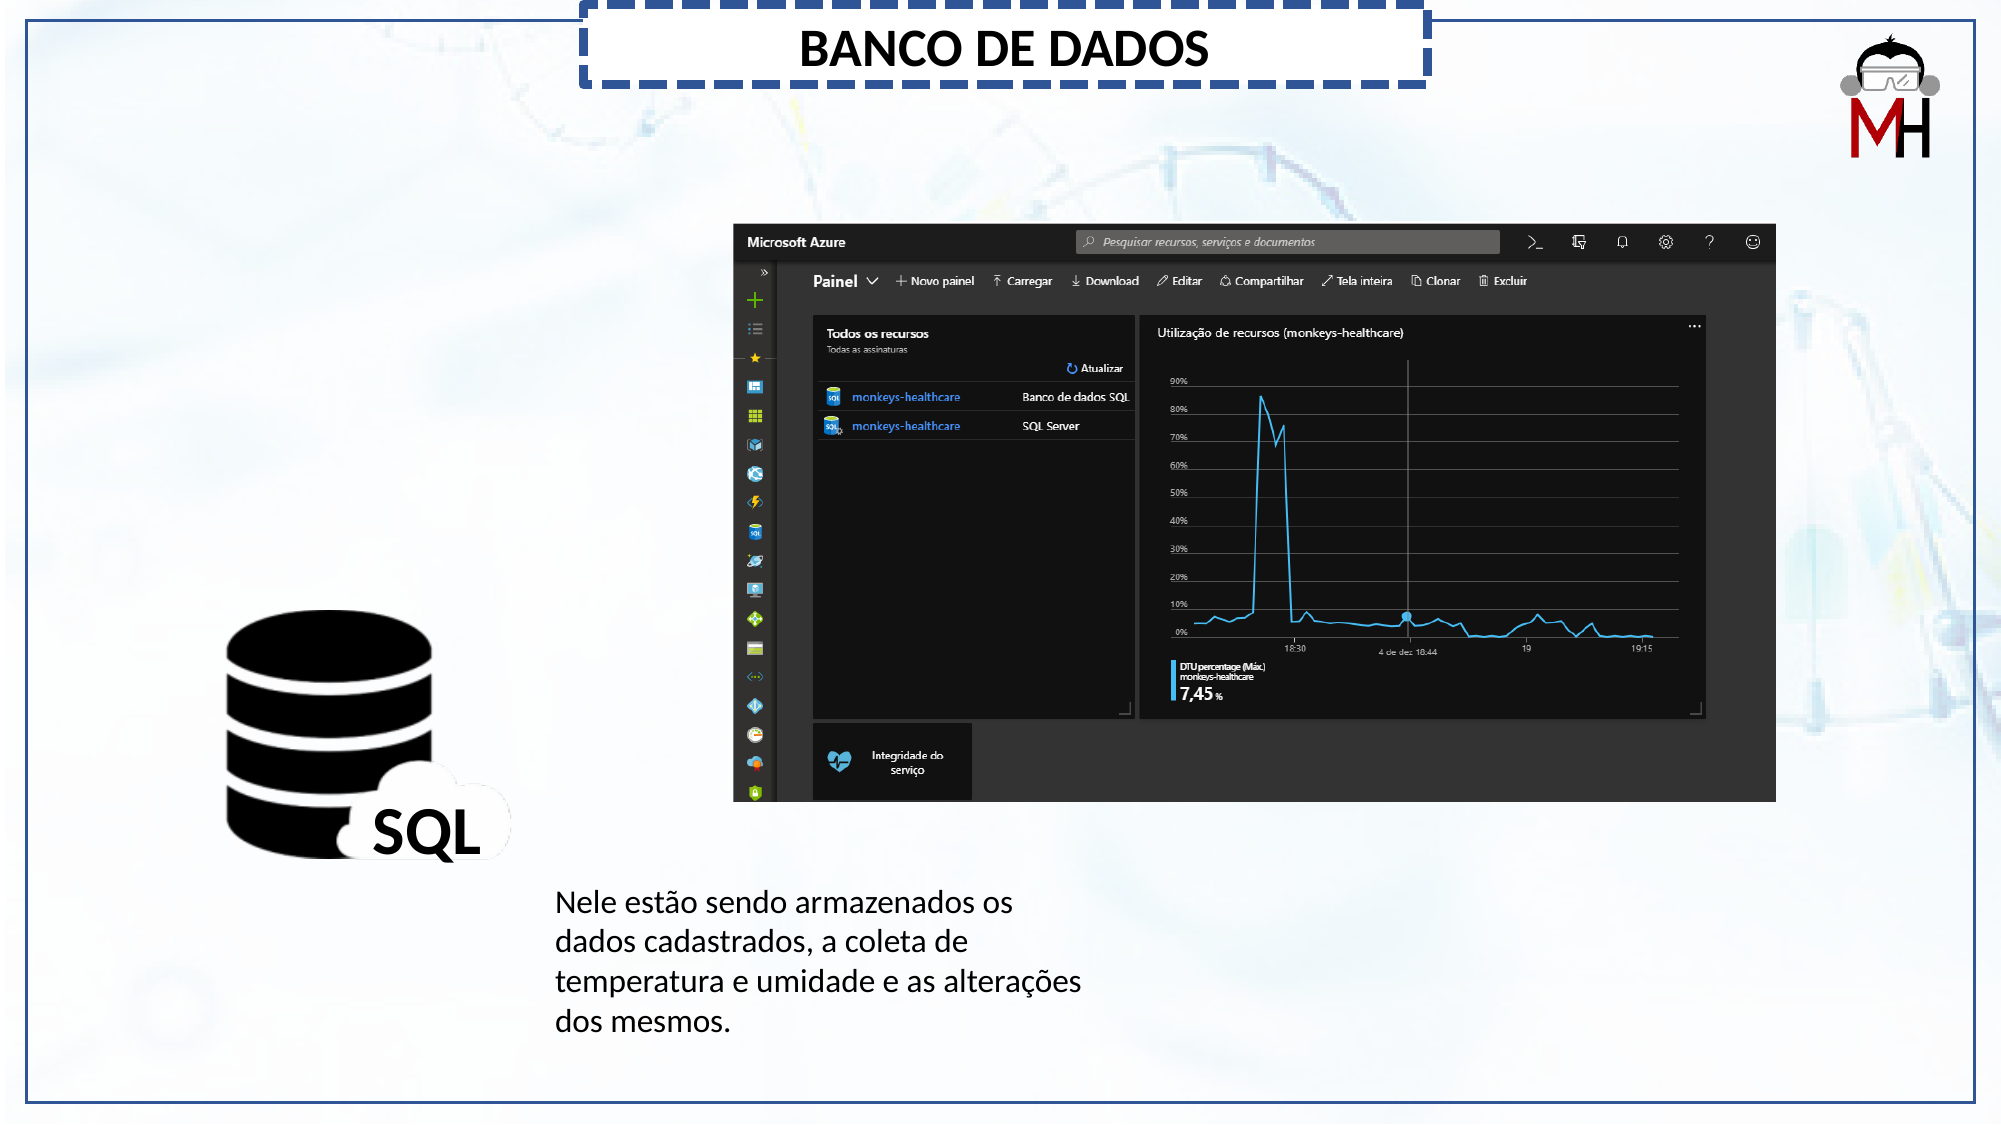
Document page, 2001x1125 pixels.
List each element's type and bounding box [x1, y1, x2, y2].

picture [733, 221, 1776, 802]
picture [1818, 22, 1962, 166]
list [5, 0, 2000, 1124]
text_box [202, 610, 535, 873]
